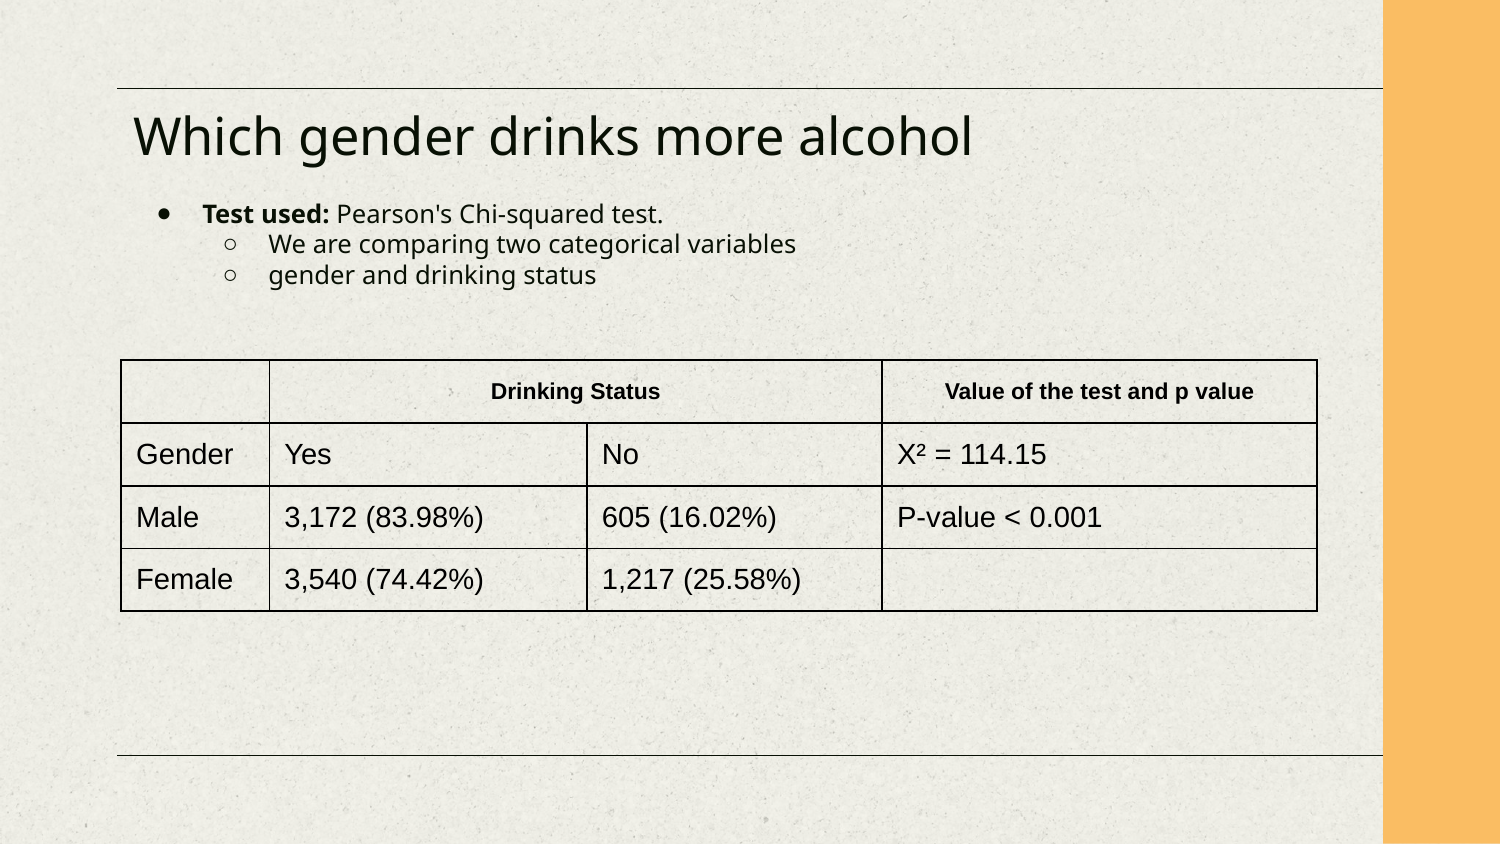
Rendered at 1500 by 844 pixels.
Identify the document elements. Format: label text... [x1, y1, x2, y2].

table_header Drinking Status [270, 361, 881, 422]
table_cell Gender [122, 424, 269, 485]
table_cell [883, 549, 1316, 610]
table_cell No [588, 424, 881, 485]
table_cell 1,217 (25.58%) [588, 549, 881, 610]
table_cell 605 (16.02%) [588, 487, 881, 548]
list Test used: Pearson's Chi-squared test. We are comparing two categorical variables gender and drinking status [120, 181, 1318, 361]
table_cell 3,540 (74.42%) [270, 549, 586, 610]
table_header [122, 361, 269, 422]
table_cell X² = 114.15 [883, 424, 1316, 485]
title Which gender drinks more alcohol [117, 87, 1383, 183]
table_cell 3,172 (83.98%) [270, 487, 586, 548]
table_header Value of the test and p value [883, 361, 1316, 422]
table_cell P-value < 0.001 [883, 487, 1316, 548]
table_cell Male [122, 487, 269, 548]
table_cell Yes [270, 424, 586, 485]
table_cell Female [122, 549, 269, 610]
